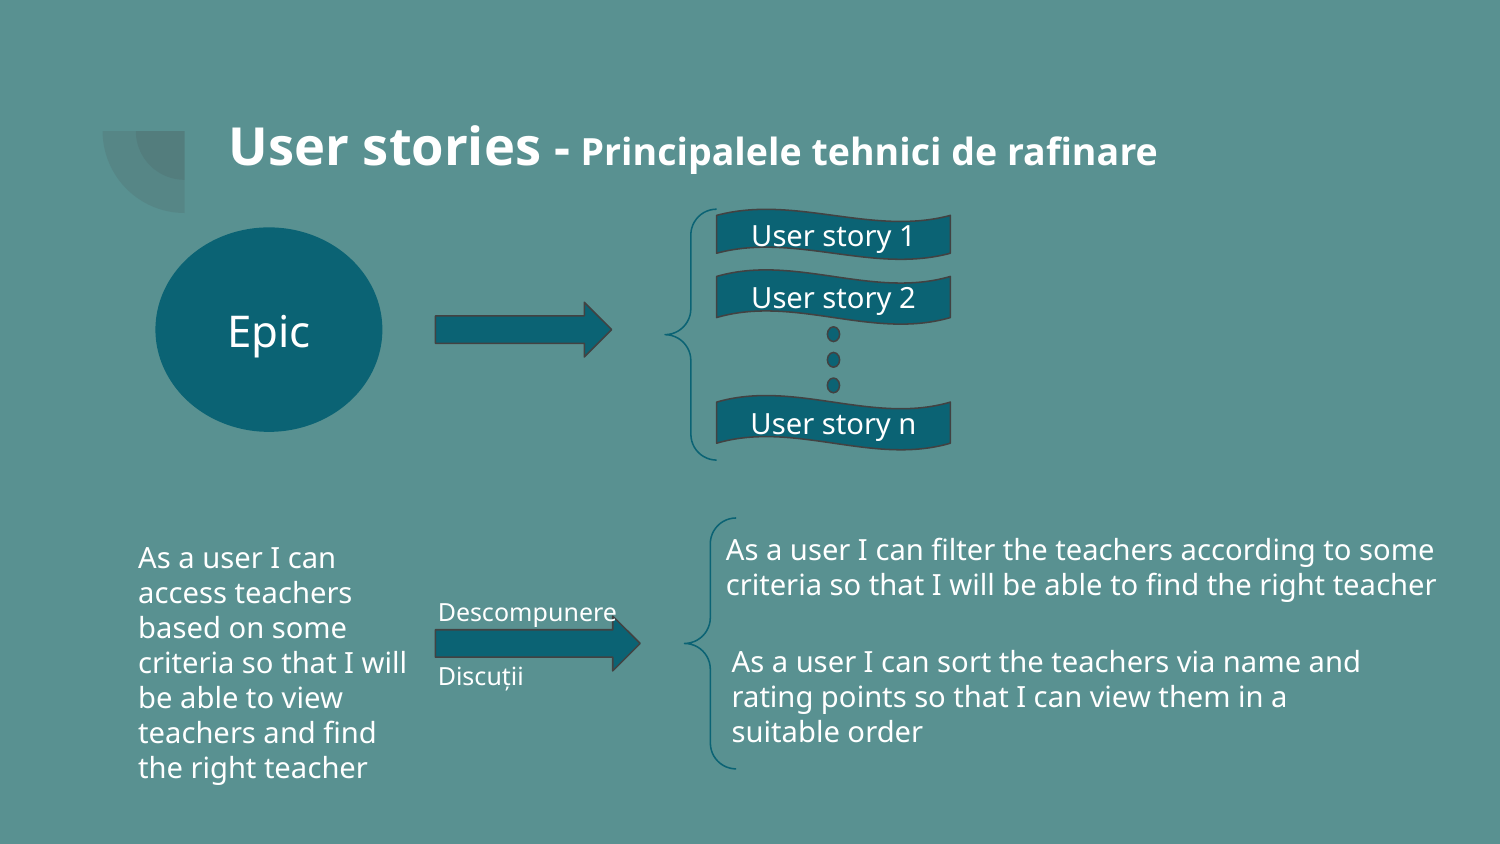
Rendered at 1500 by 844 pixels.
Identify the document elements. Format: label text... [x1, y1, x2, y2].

text_box [435, 636, 641, 671]
title User stories - Principalele tehnici de rafinare [213, 98, 1368, 192]
text_box [435, 302, 612, 357]
text_box As a user I can filter the teachers according to some criteria so that I will be able to find the right teacher [710, 516, 1490, 629]
text_box As a user I can sort the teachers via name and rating points so that I can view them in a suitable order [716, 628, 1401, 764]
text_box As a user I can access teachers based on some criteria so that I will be able to view teachers and find the right teacher [123, 524, 436, 802]
text_box Epic [156, 228, 382, 432]
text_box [716, 208, 951, 451]
text_box [684, 621, 716, 760]
text_box [665, 209, 717, 461]
text_box [721, 764, 737, 769]
text_box Descompunere [422, 581, 633, 637]
text_box Discuții [423, 664, 561, 706]
